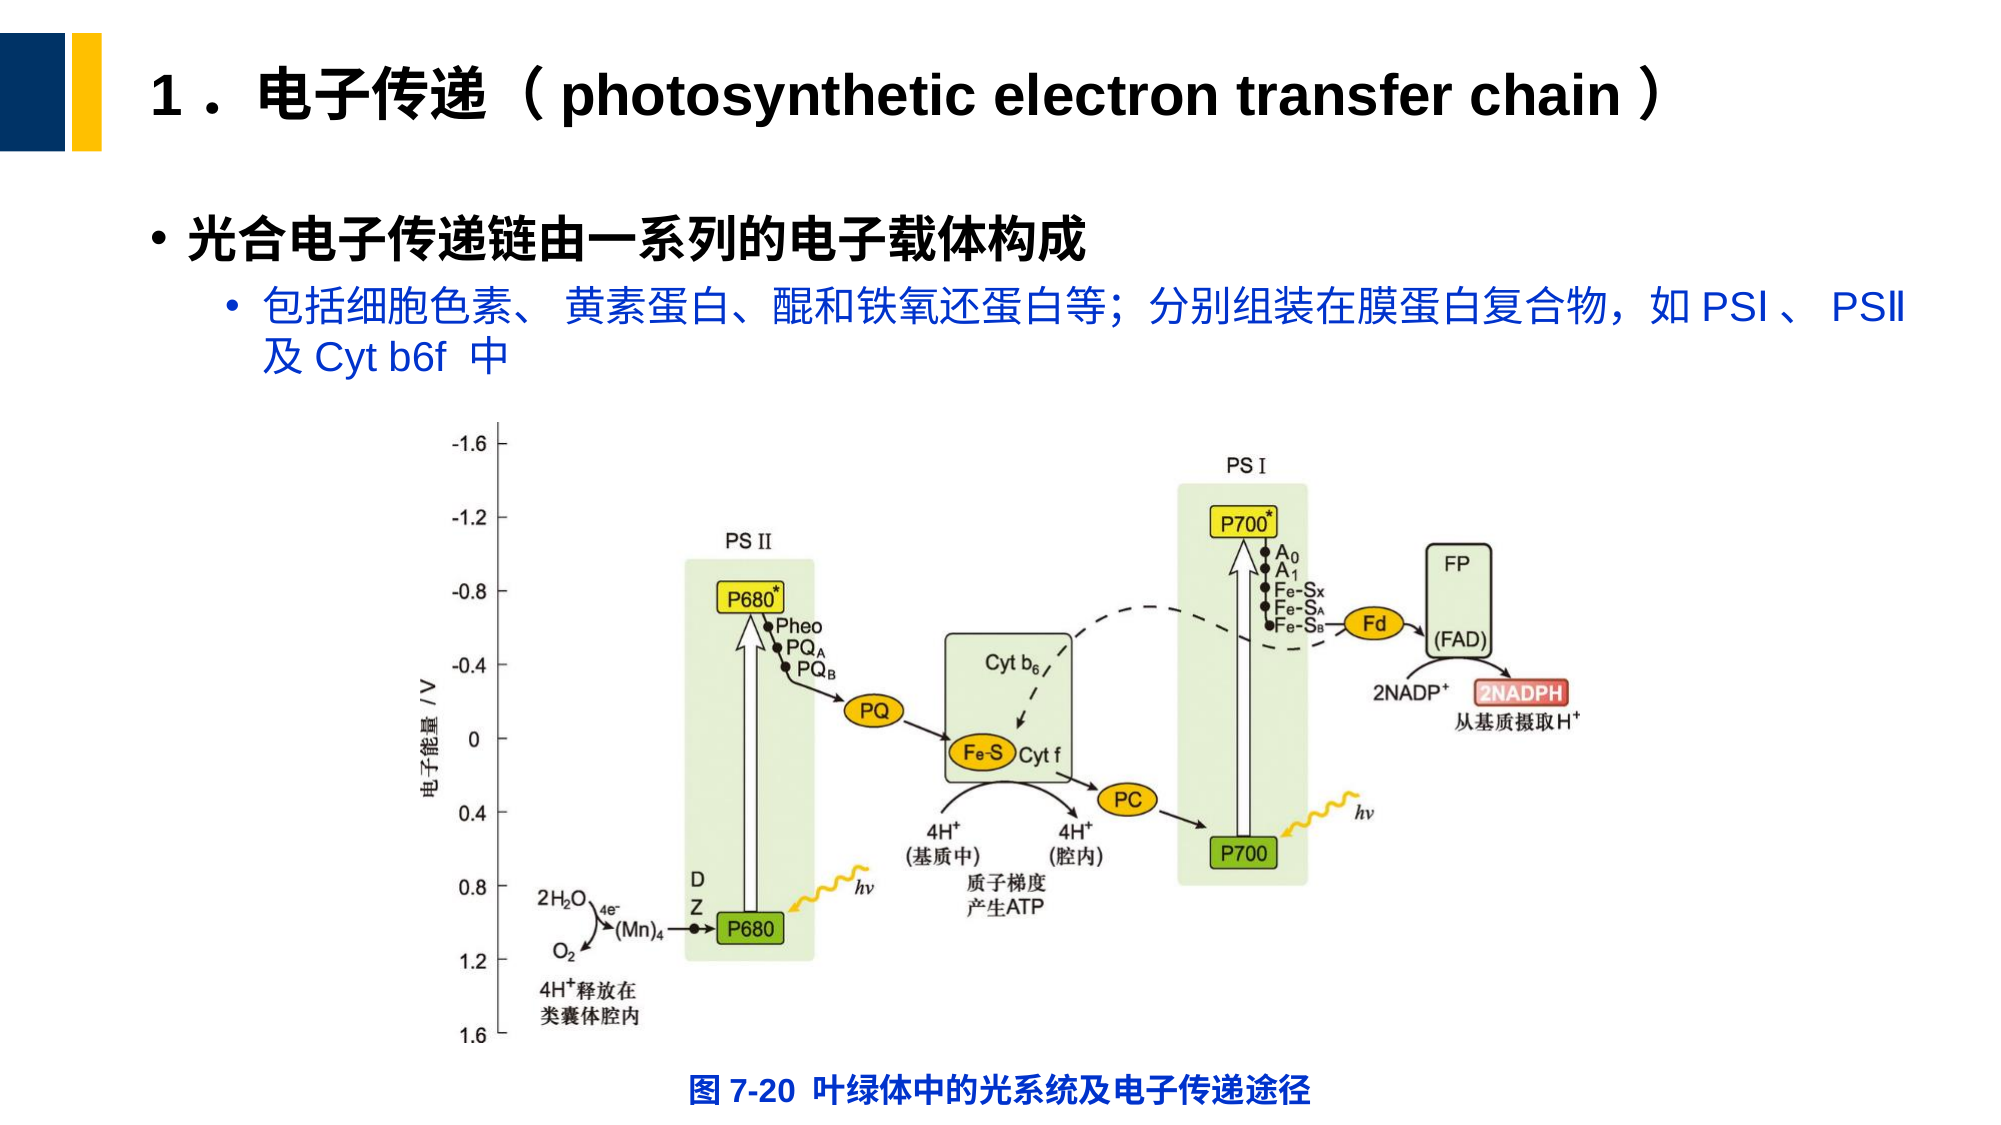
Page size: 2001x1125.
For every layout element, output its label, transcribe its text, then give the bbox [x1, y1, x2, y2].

picture [419, 422, 1580, 1043]
list 光合电子传递链由一系列的电子载体构成 包括细胞色素、 黄素蛋白、醌和铁氧还蛋白等；分别组装在膜蛋白复合物，如PSⅠ、PSⅡ及Cyt b6f 中 [135, 200, 1950, 1092]
title 1．电子传递（photosynthetic electron transfer chain） [135, 33, 1950, 152]
text_box 图7-20 叶绿体中的光系统及电子传递途径 [281, 1051, 1719, 1117]
